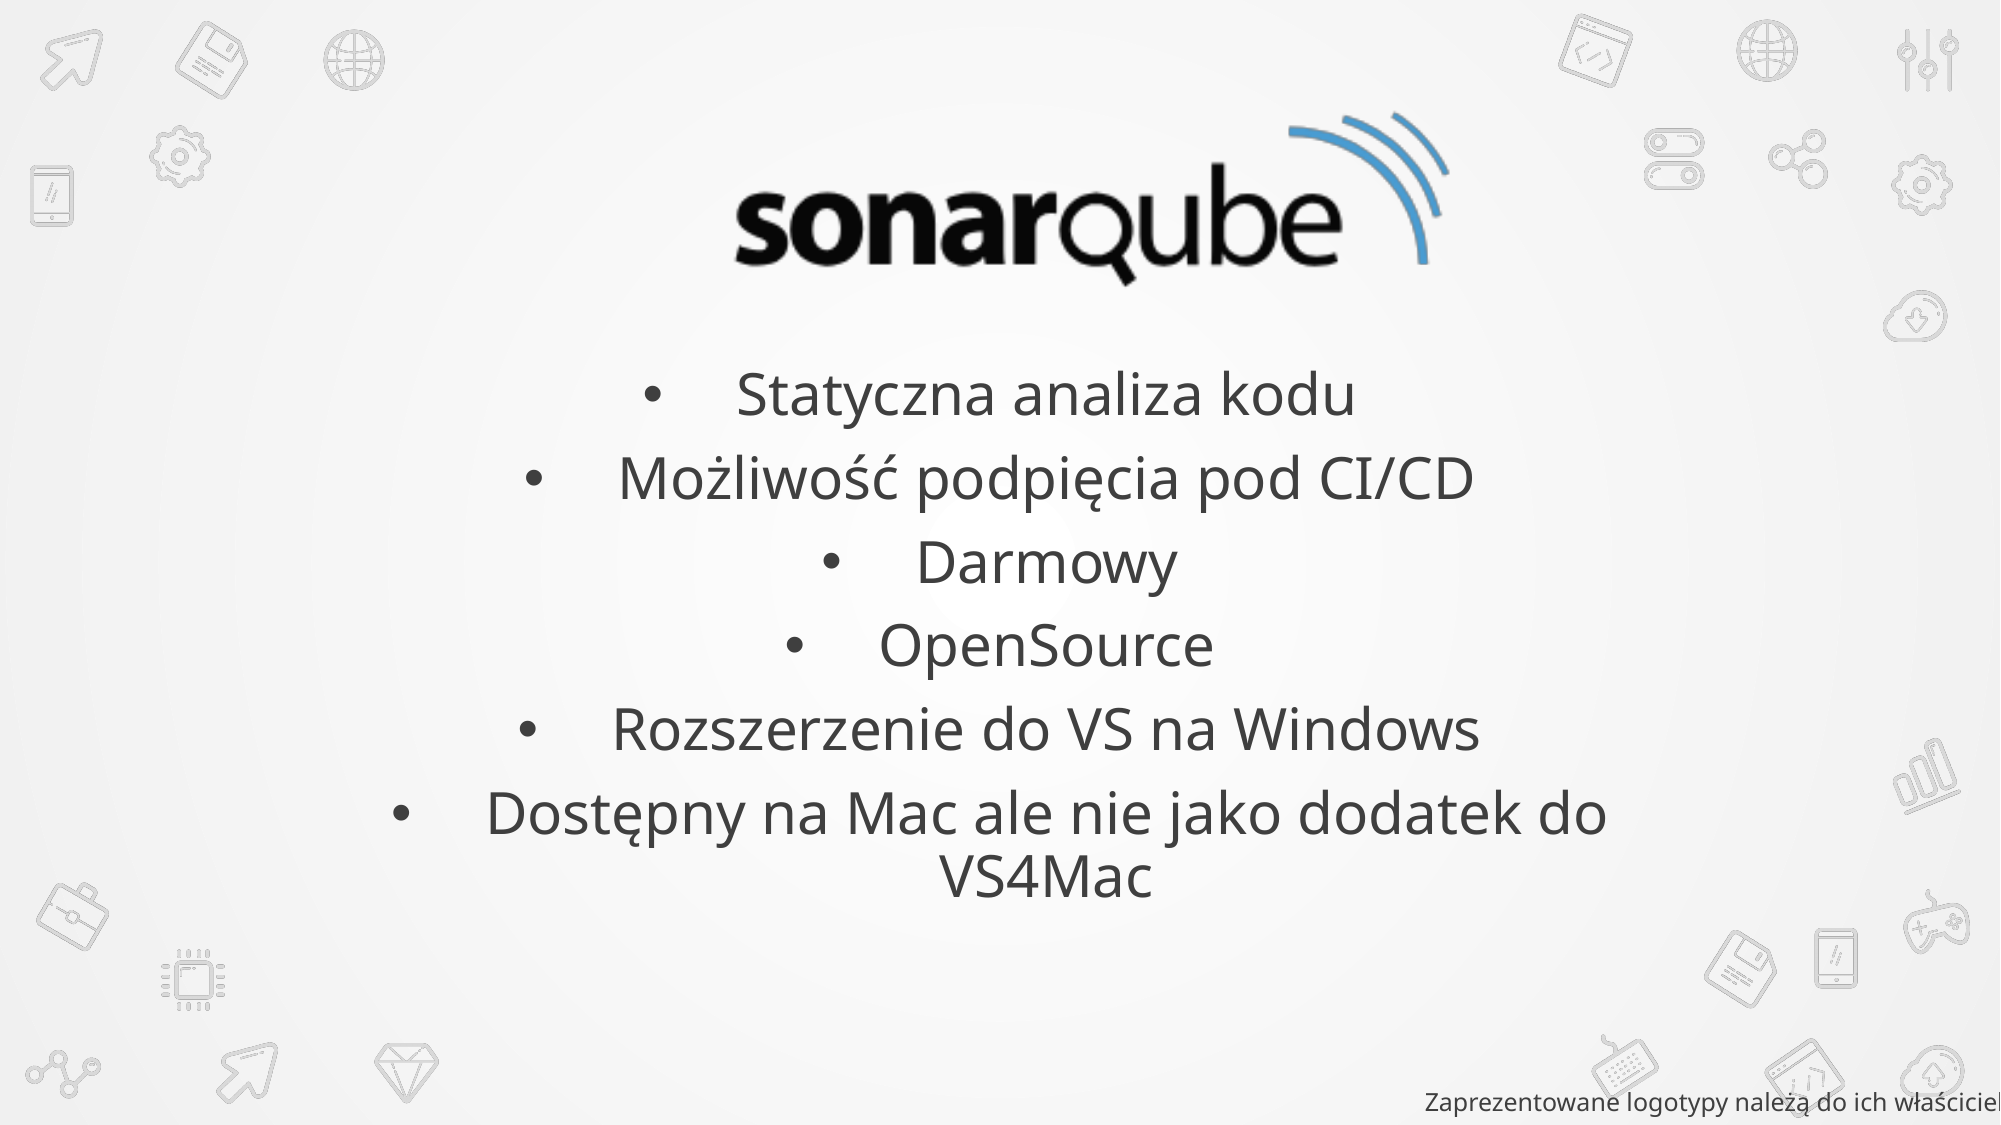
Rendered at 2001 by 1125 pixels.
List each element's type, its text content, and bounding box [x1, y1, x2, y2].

picture [18, 1026, 108, 1115]
picture [1573, 1032, 1665, 1079]
picture [30, 866, 121, 958]
picture [159, 946, 227, 1014]
picture [1895, 879, 1976, 960]
picture [1640, 125, 1708, 193]
picture [1888, 151, 1956, 219]
picture [1758, 1032, 1846, 1079]
picture [1894, 26, 1962, 94]
picture [1879, 732, 1965, 819]
picture [37, 26, 106, 94]
picture [1733, 16, 1801, 85]
picture [730, 107, 1457, 299]
picture [17, 161, 86, 230]
picture [1697, 923, 1789, 1015]
picture [146, 122, 214, 191]
picture [213, 1039, 281, 1107]
text_box Zaprezentowane logotypy należą do ich właścicieli [1395, 1079, 2000, 1125]
picture [1553, 8, 1638, 93]
picture [1802, 924, 1870, 992]
picture [1764, 125, 1832, 193]
picture [1881, 282, 1949, 350]
picture [1898, 1037, 1966, 1079]
list Statyczna analiza kodu Możliwość podpięcia pod CI/CD Darmowy OpenSource Rozszerzenie do VS na Windows Dostępny na Mac ale nie jako dodatek do VS4Mac [310, 327, 1689, 1032]
picture [320, 26, 388, 94]
picture [168, 14, 260, 106]
picture [372, 1039, 441, 1107]
